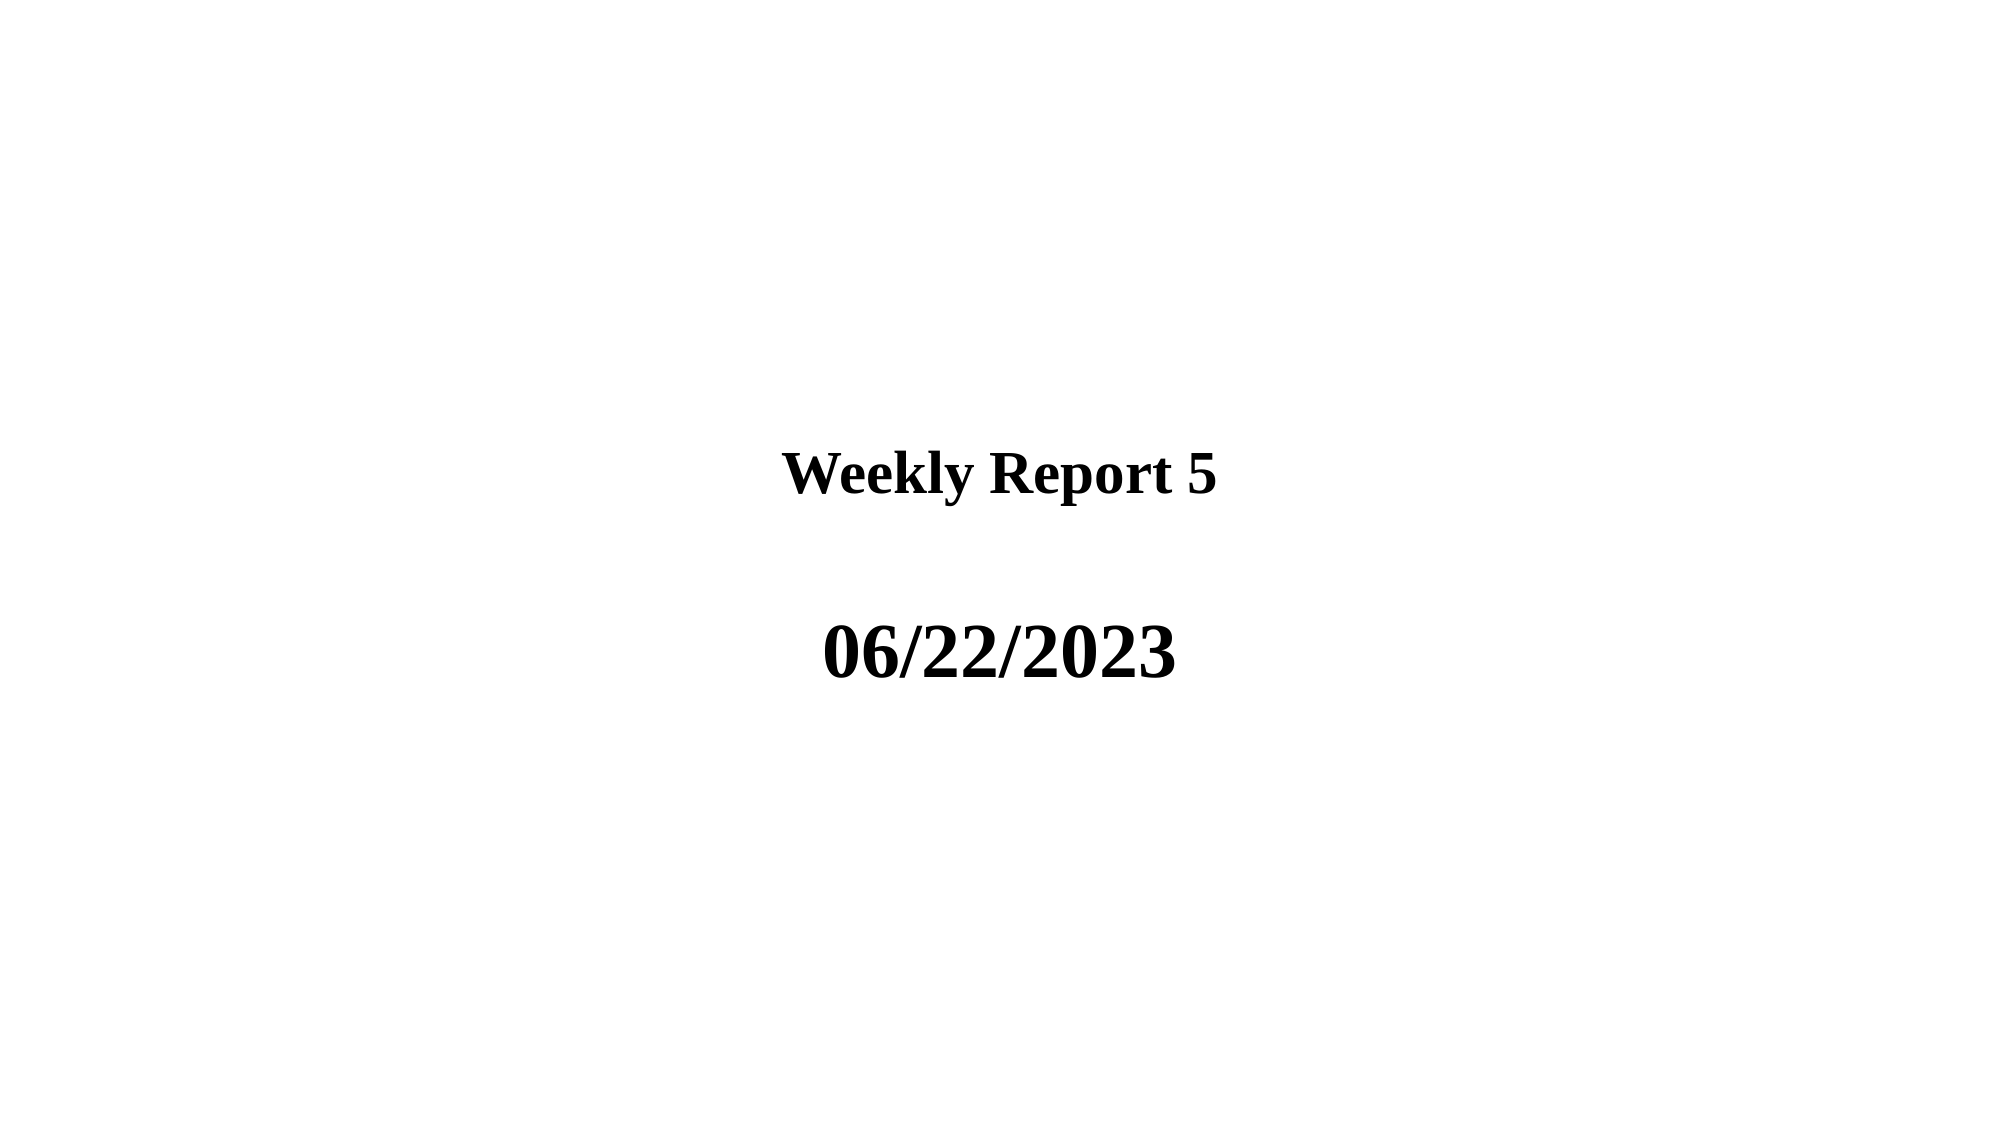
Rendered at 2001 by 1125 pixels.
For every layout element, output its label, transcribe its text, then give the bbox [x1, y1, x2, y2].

text_box Weekly Report 5 06/22/2023 [735, 412, 1265, 713]
